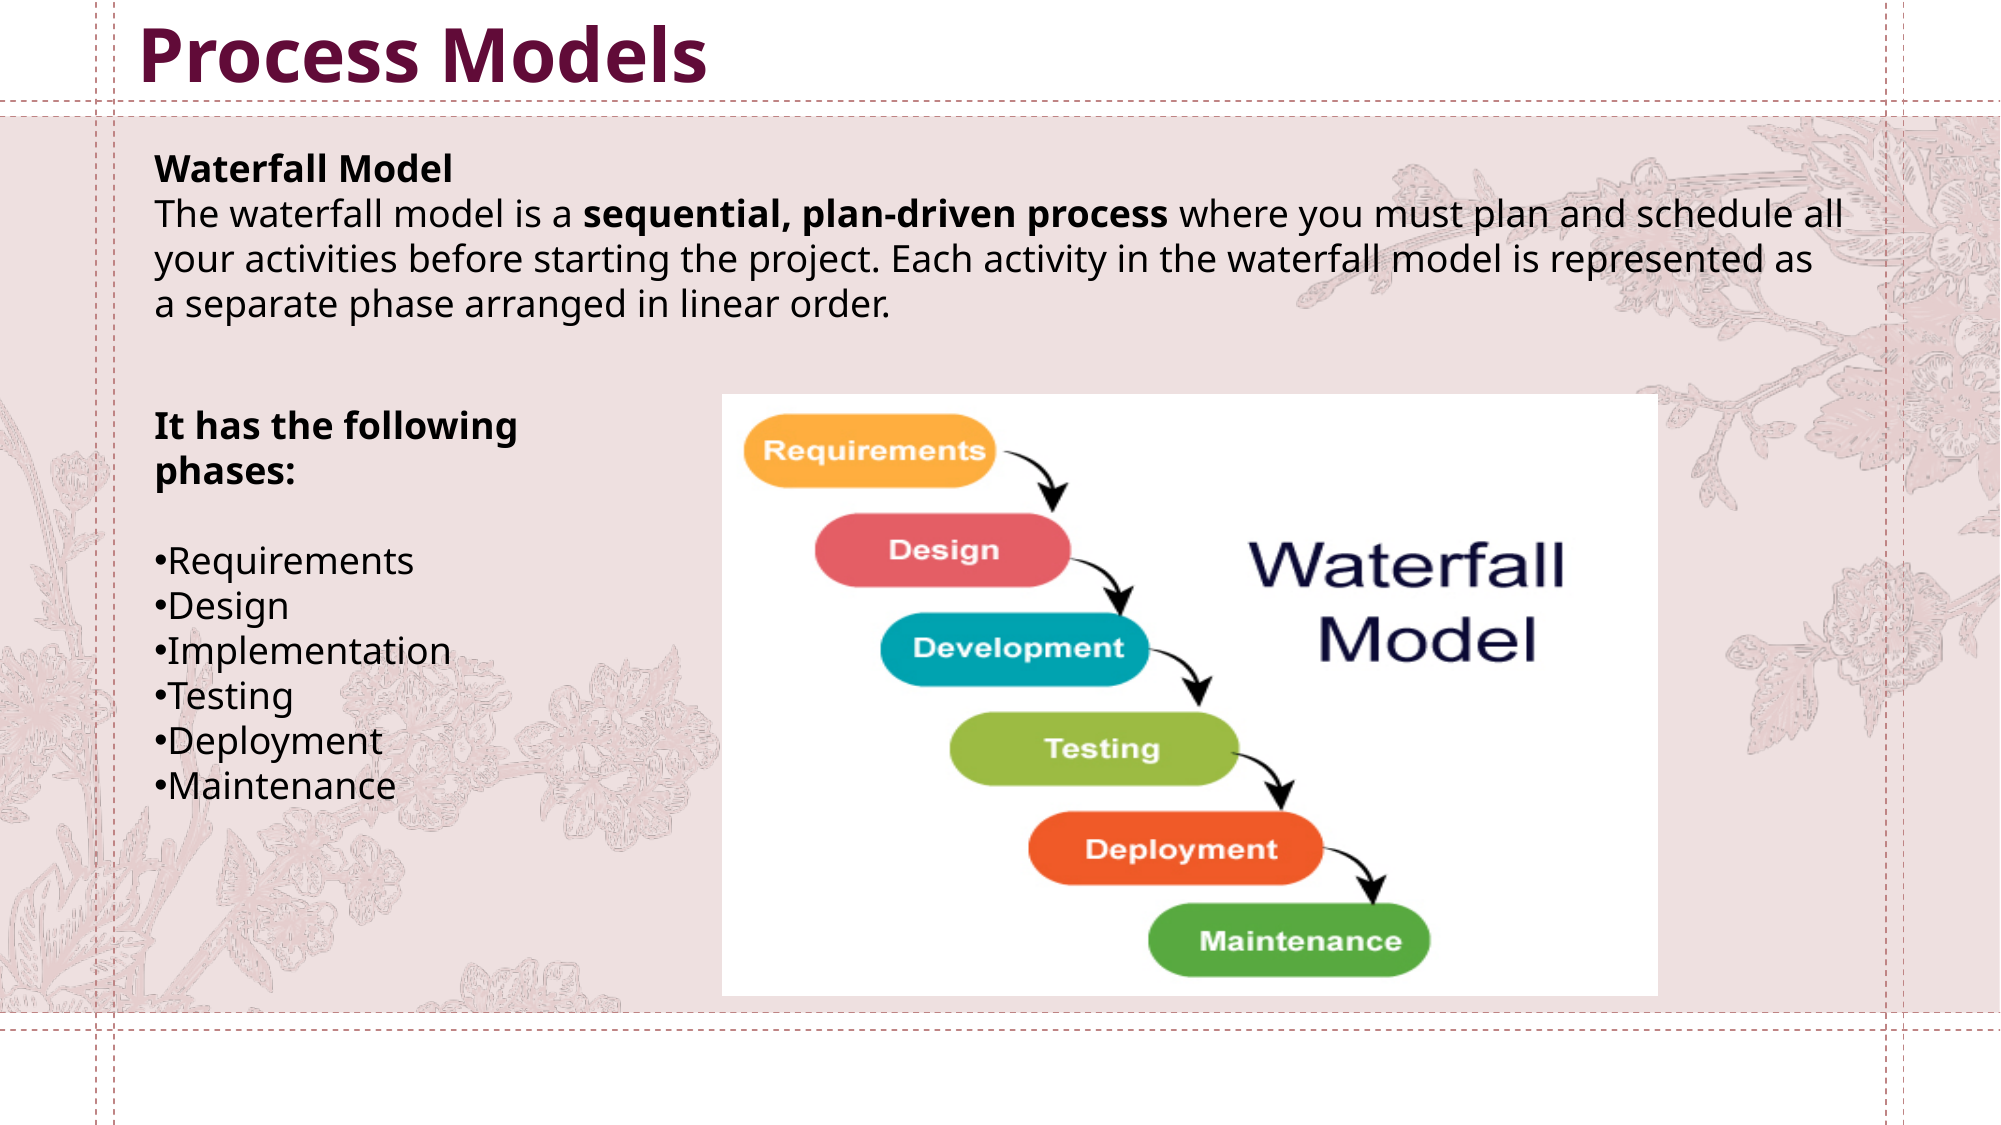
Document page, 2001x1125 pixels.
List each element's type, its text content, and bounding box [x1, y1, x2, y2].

picture [0, 116, 2000, 1013]
text_box It has the following phases: Requirements Design Implementation Testing Deployment Maintenance [139, 394, 670, 815]
text_box Process Models [122, 0, 1124, 105]
text_box Waterfall Model The waterfall model is a sequential, plan-driven process where you must plan and schedule all your activities before starting the project. Each activity in the waterfall model is represented as a separate phase arranged in linear order. [139, 137, 1861, 333]
